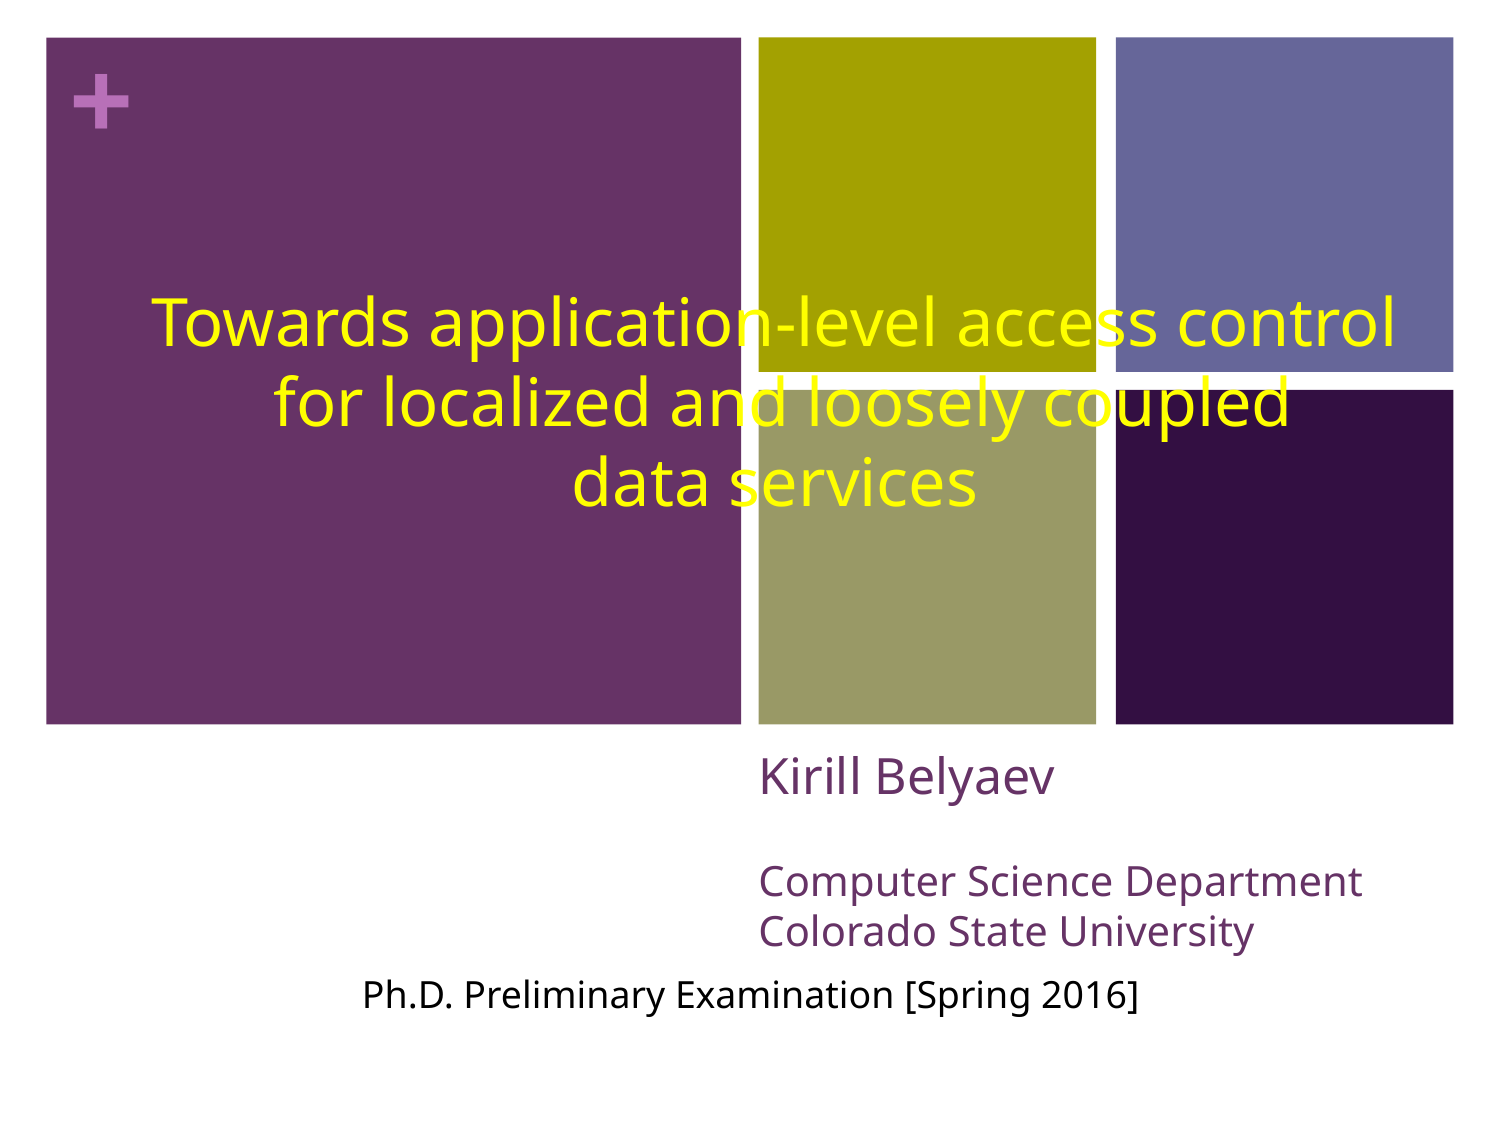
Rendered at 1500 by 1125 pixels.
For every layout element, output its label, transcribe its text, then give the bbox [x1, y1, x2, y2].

subtitle Ph.D. Preliminary Examination [Spring 2016] [52, 912, 1450, 1036]
text_box Towards application-level access control for localized and loosely coupled data services [130, 112, 1421, 607]
title Kirill Belyaev Computer Science Department Colorado State University [743, 737, 1450, 912]
